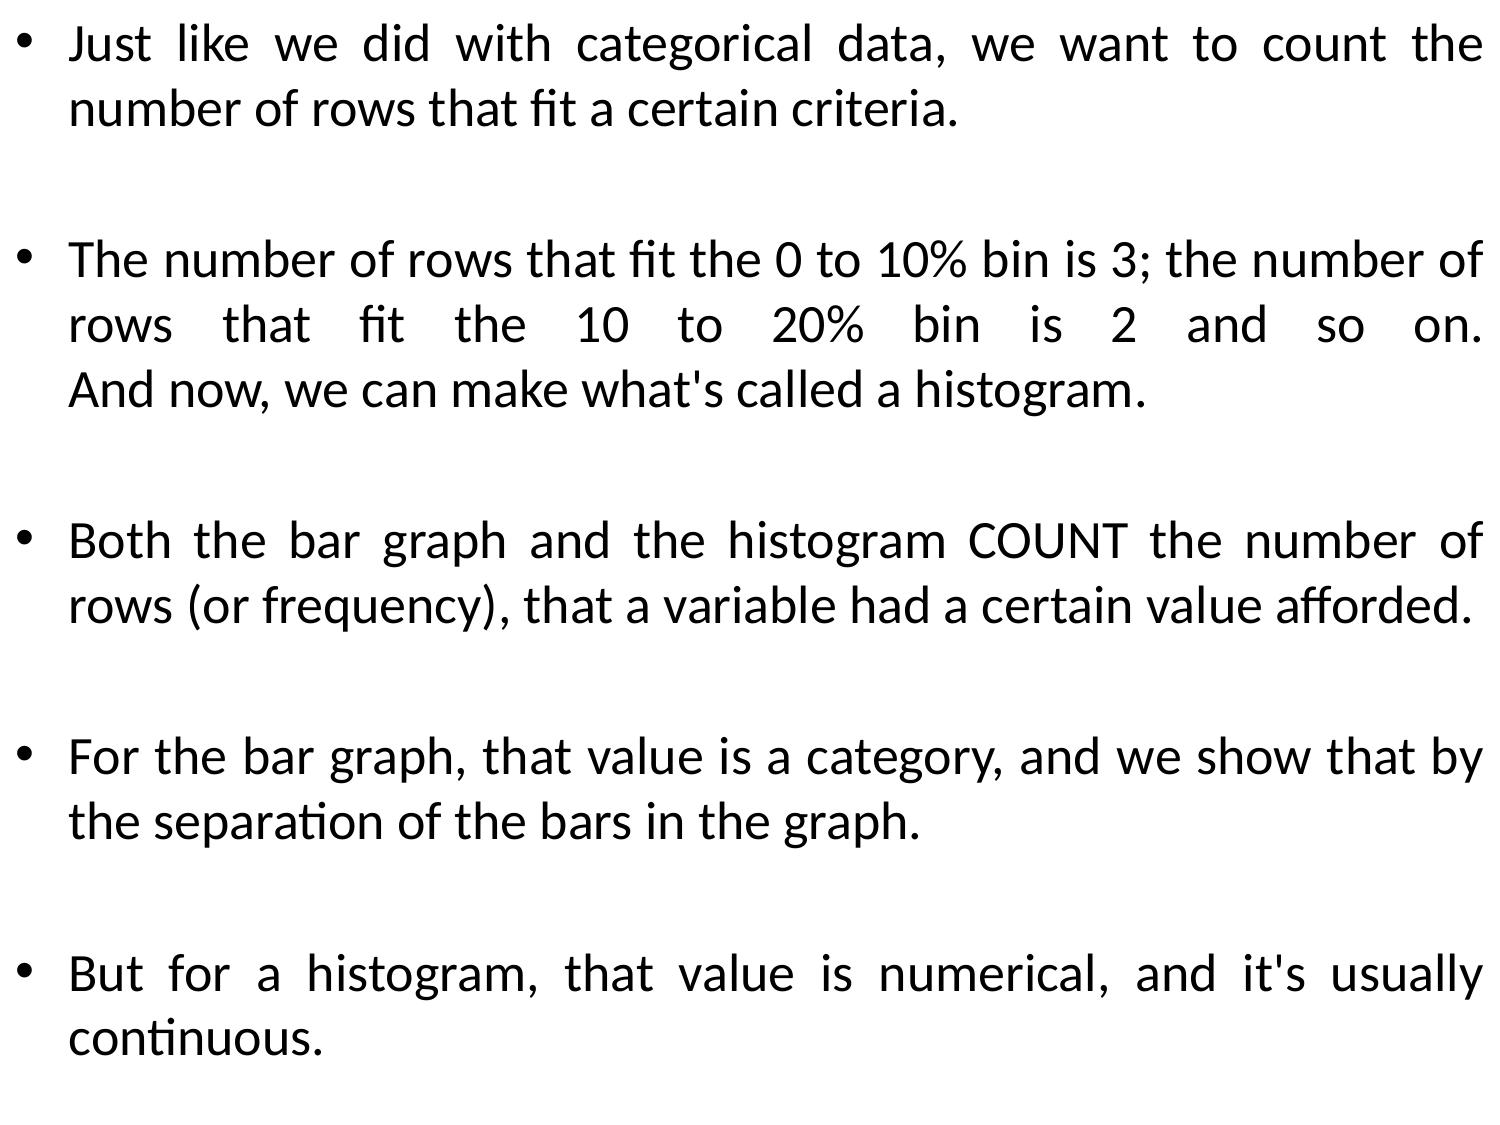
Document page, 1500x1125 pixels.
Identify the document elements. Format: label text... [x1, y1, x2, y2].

list Just like we did with categorical data, we want to count the number of rows that fit a certain criteria. The number of rows that fit the 0 to 10% bin is 3; the number of rows that fit the 10 to 20% bin is 2 and so on. And now, we can make what's called a histogram. Both the bar graph and the histogram COUNT the number of rows (or frequency), that a variable had a certain value afforded. For the bar graph, that value is a category, and we show that by the separation of the bars in the graph. But for a histogram, that value is numerical, and it's usually continuous. [0, 0, 1500, 1125]
